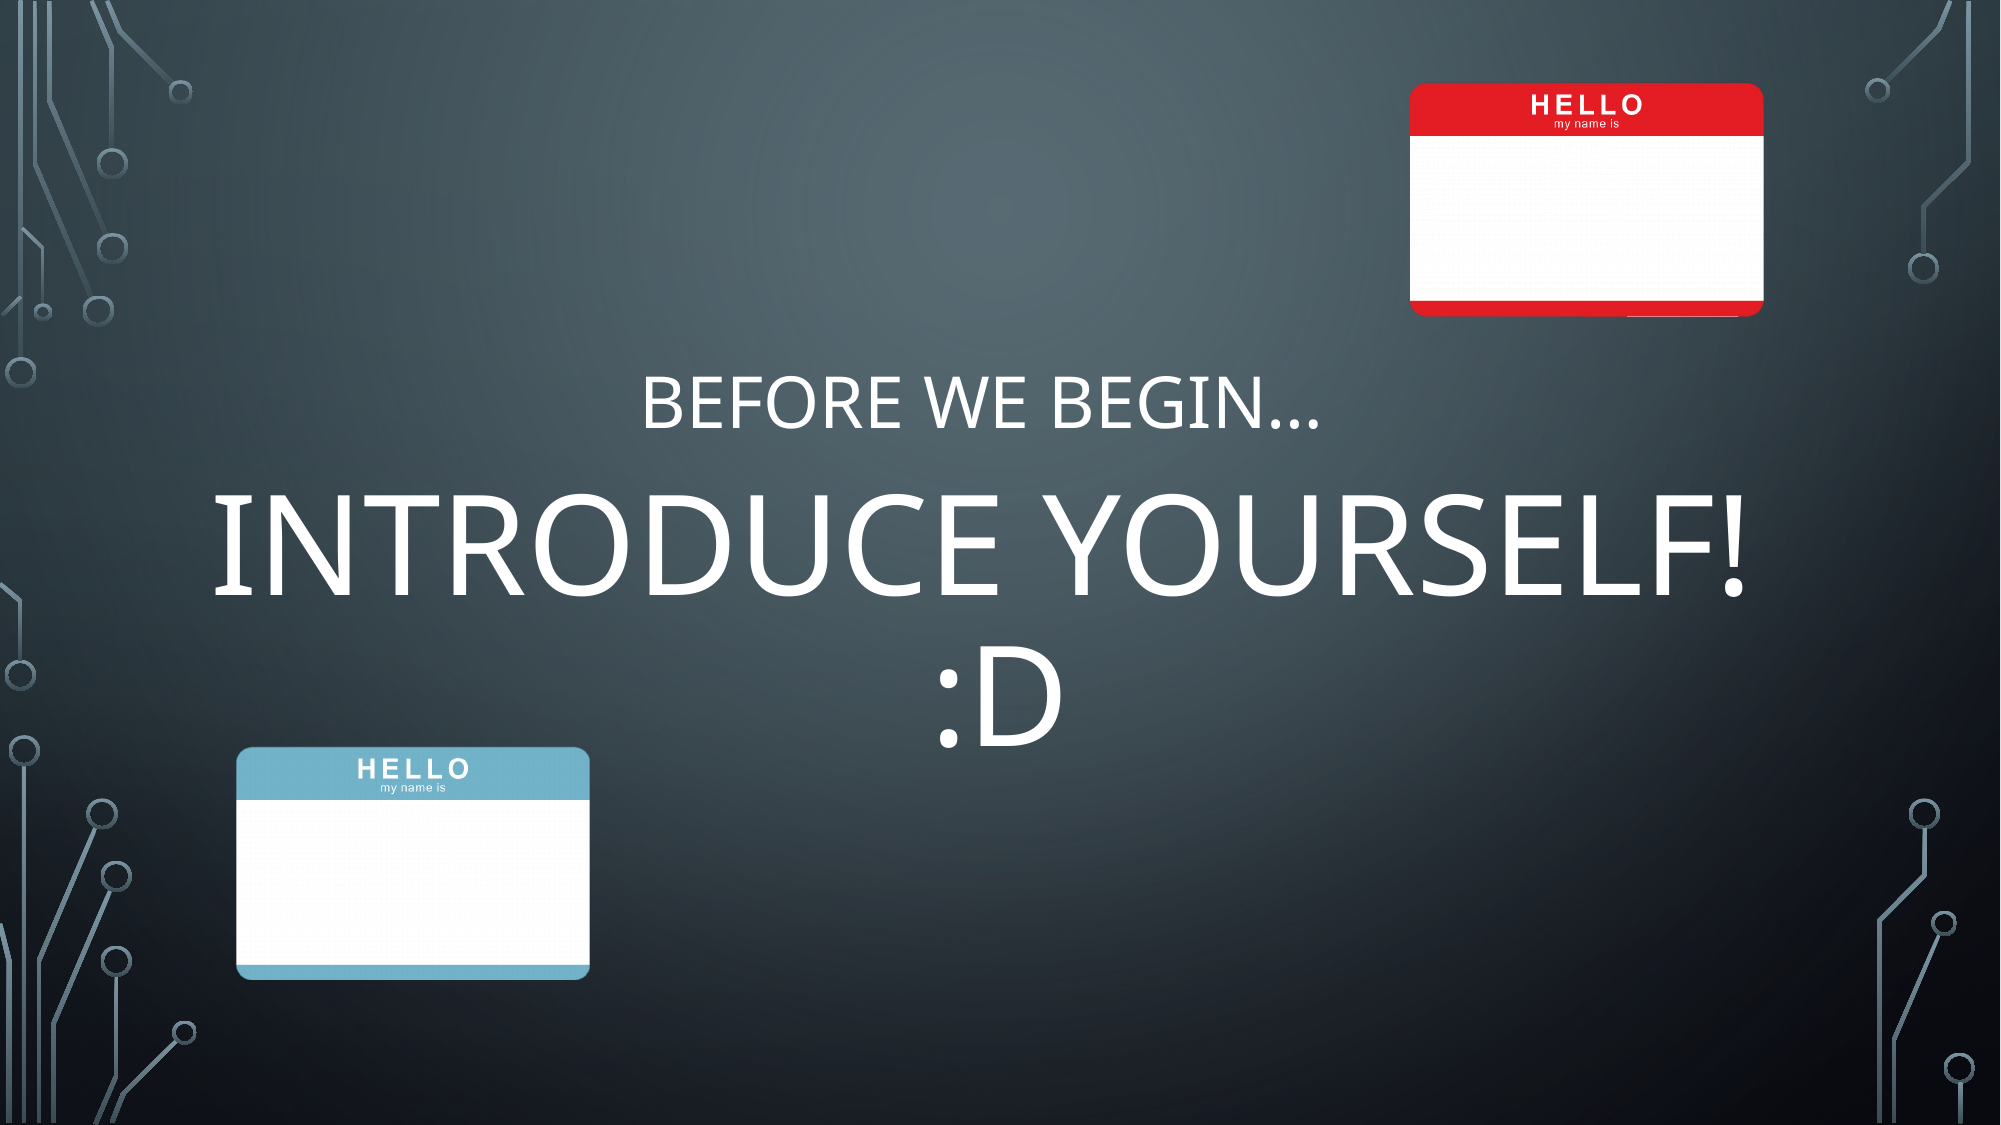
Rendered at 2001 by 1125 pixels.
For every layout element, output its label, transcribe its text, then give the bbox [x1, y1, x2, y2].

text_box Before we begin… [624, 358, 1397, 452]
title Introduce yourself! :D [187, 316, 1813, 785]
picture [236, 745, 590, 981]
picture [1409, 82, 1764, 317]
